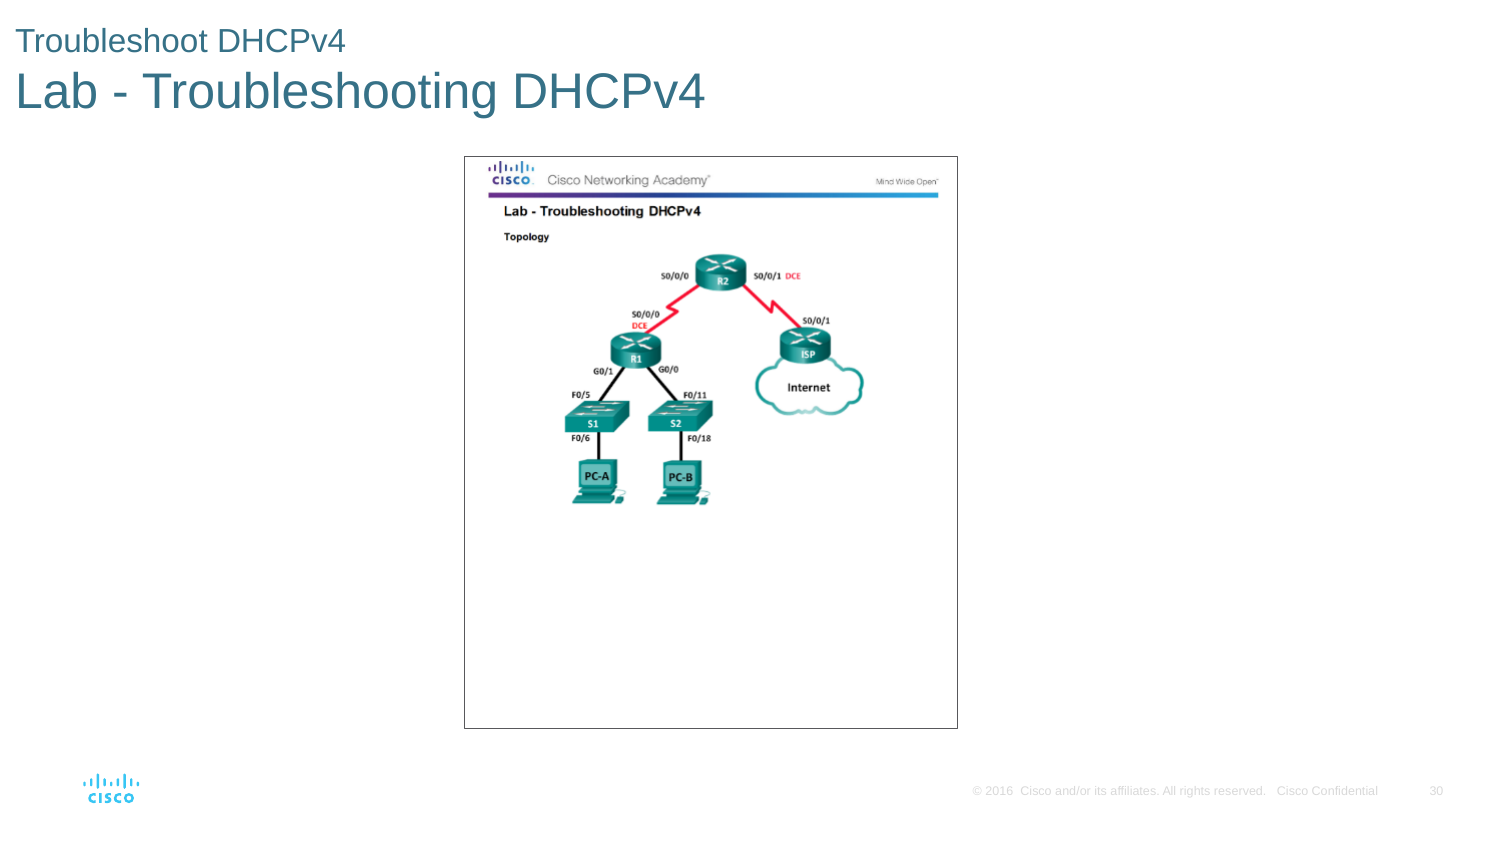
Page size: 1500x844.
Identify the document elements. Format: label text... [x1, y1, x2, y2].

title Troubleshoot DHCPv4 Lab - Troubleshooting DHCPv4 [0, 6, 1500, 131]
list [465, 161, 955, 732]
text_box [462, 154, 959, 164]
